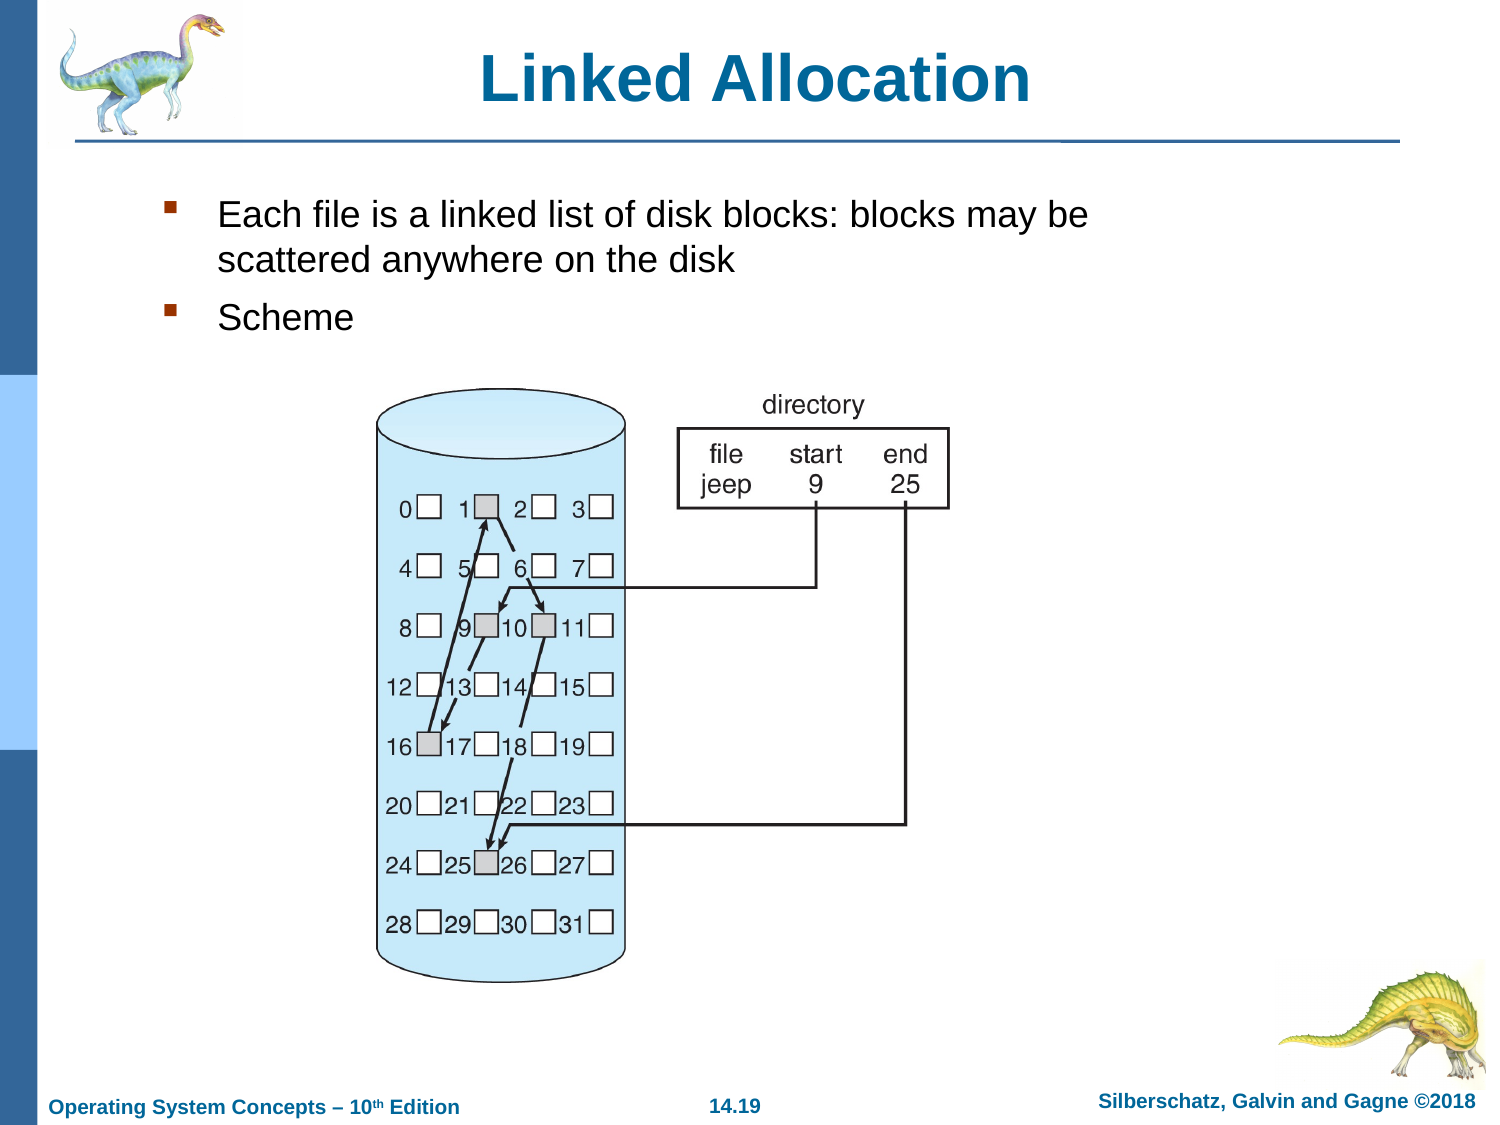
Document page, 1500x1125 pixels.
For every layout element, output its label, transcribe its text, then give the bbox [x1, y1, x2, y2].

picture [376, 388, 950, 983]
list Each file is a linked list of disk blocks: blocks may be scattered anywhere on the disk Scheme [146, 182, 1264, 1019]
picture [1275, 959, 1486, 1090]
picture [46, 0, 243, 149]
title Linked Allocation [108, 27, 1404, 123]
